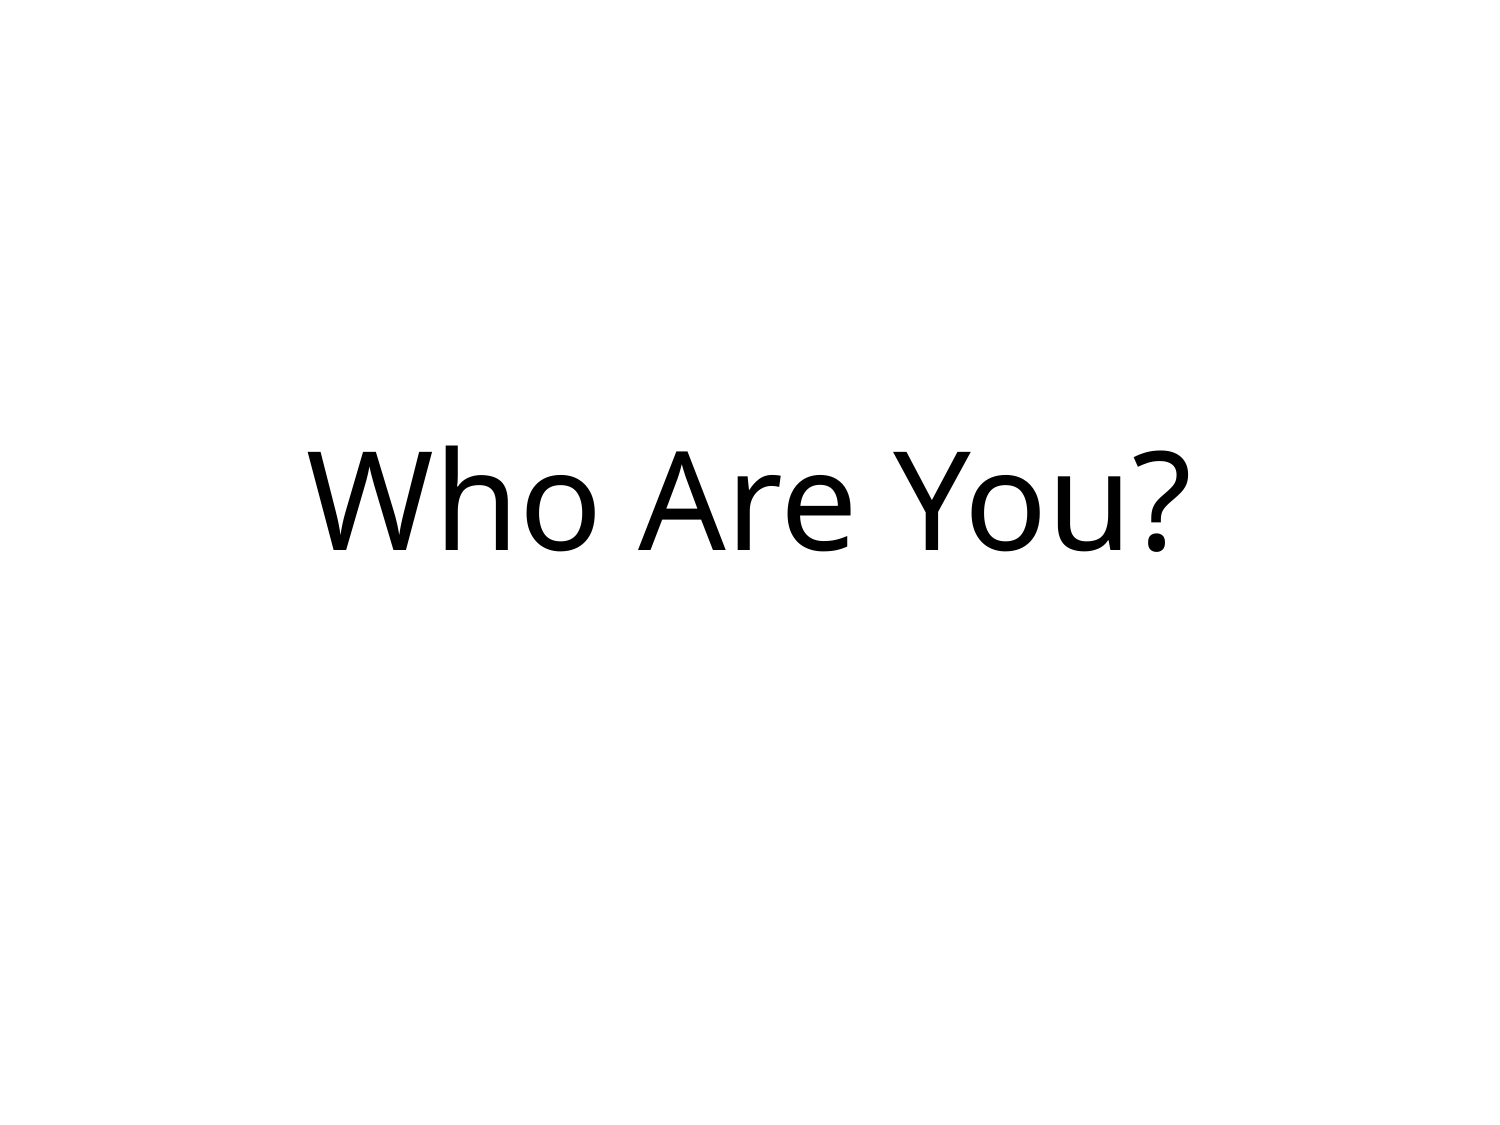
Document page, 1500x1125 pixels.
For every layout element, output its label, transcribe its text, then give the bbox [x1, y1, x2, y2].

title Who Are You? [75, 401, 1425, 589]
